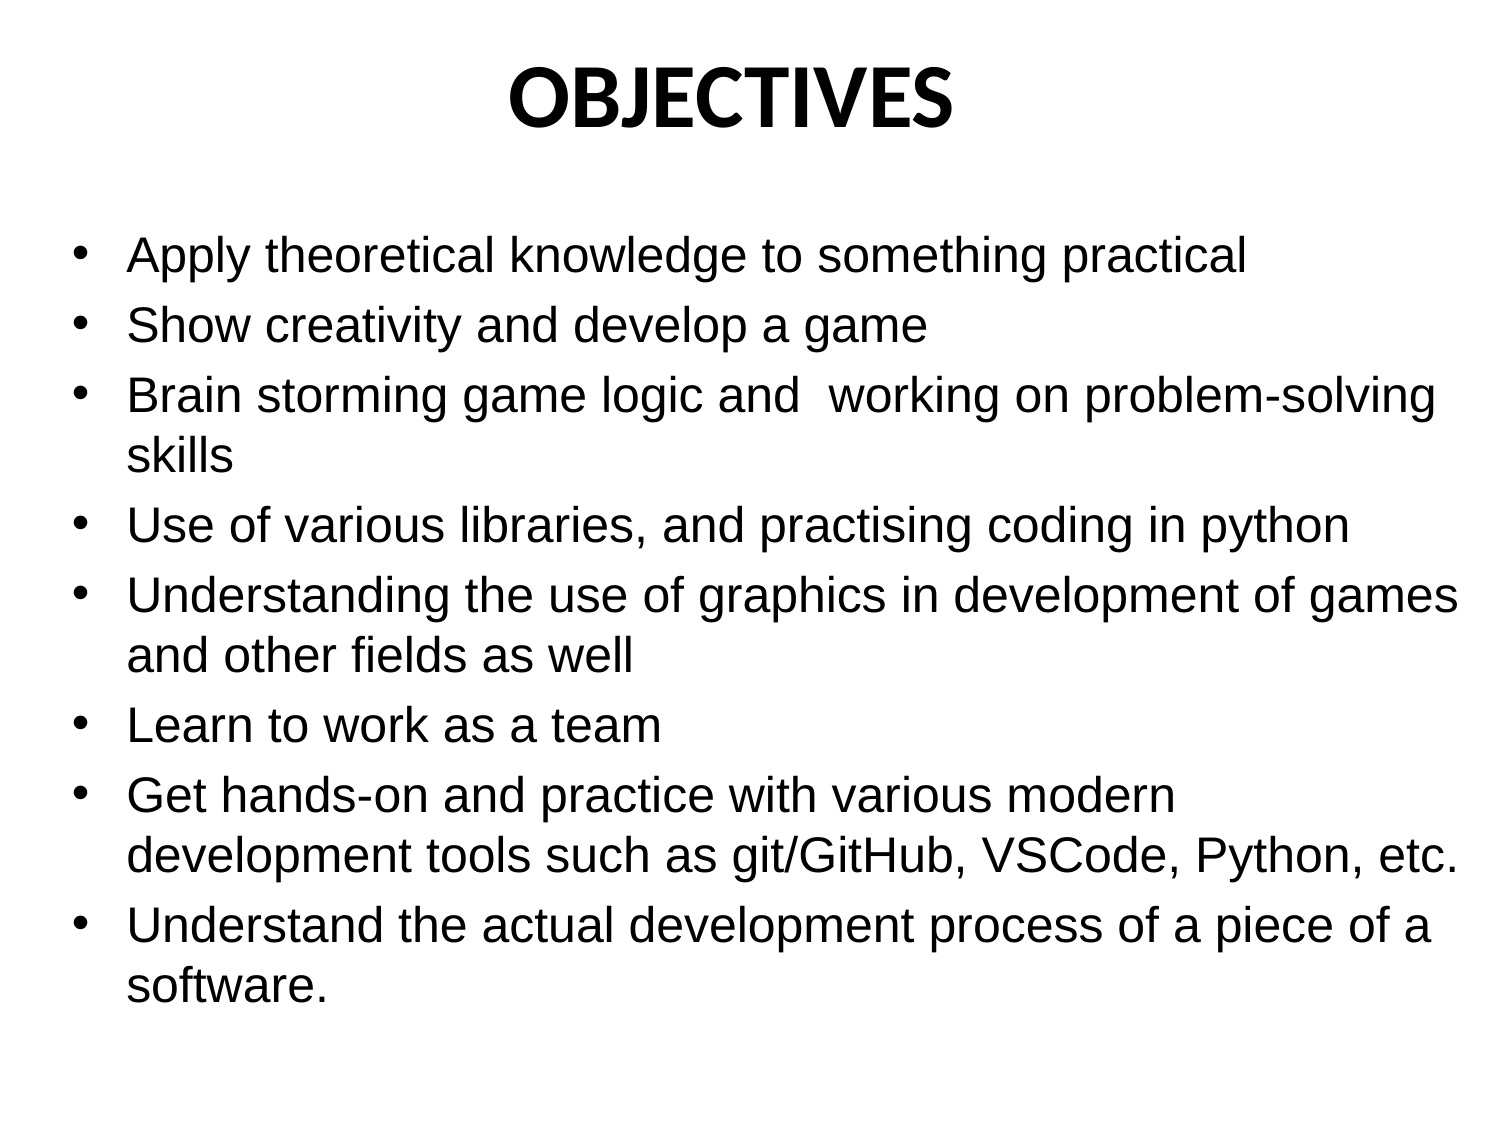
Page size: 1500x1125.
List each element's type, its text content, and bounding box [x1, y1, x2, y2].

title OBJECTIVES [56, 0, 1407, 185]
list Apply theoretical knowledge to something practical Show creativity and develop a game Brain storming game logic and working on problem-solving skills Use of various libraries, and practising coding in python Understanding the use of graphics in development of games and other fields as well Learn to work as a team Get hands-on and practice with various modern development tools such as git/GitHub, VSCode, Python, etc. Understand the actual development process of a piece of a software. [56, 214, 1478, 1033]
